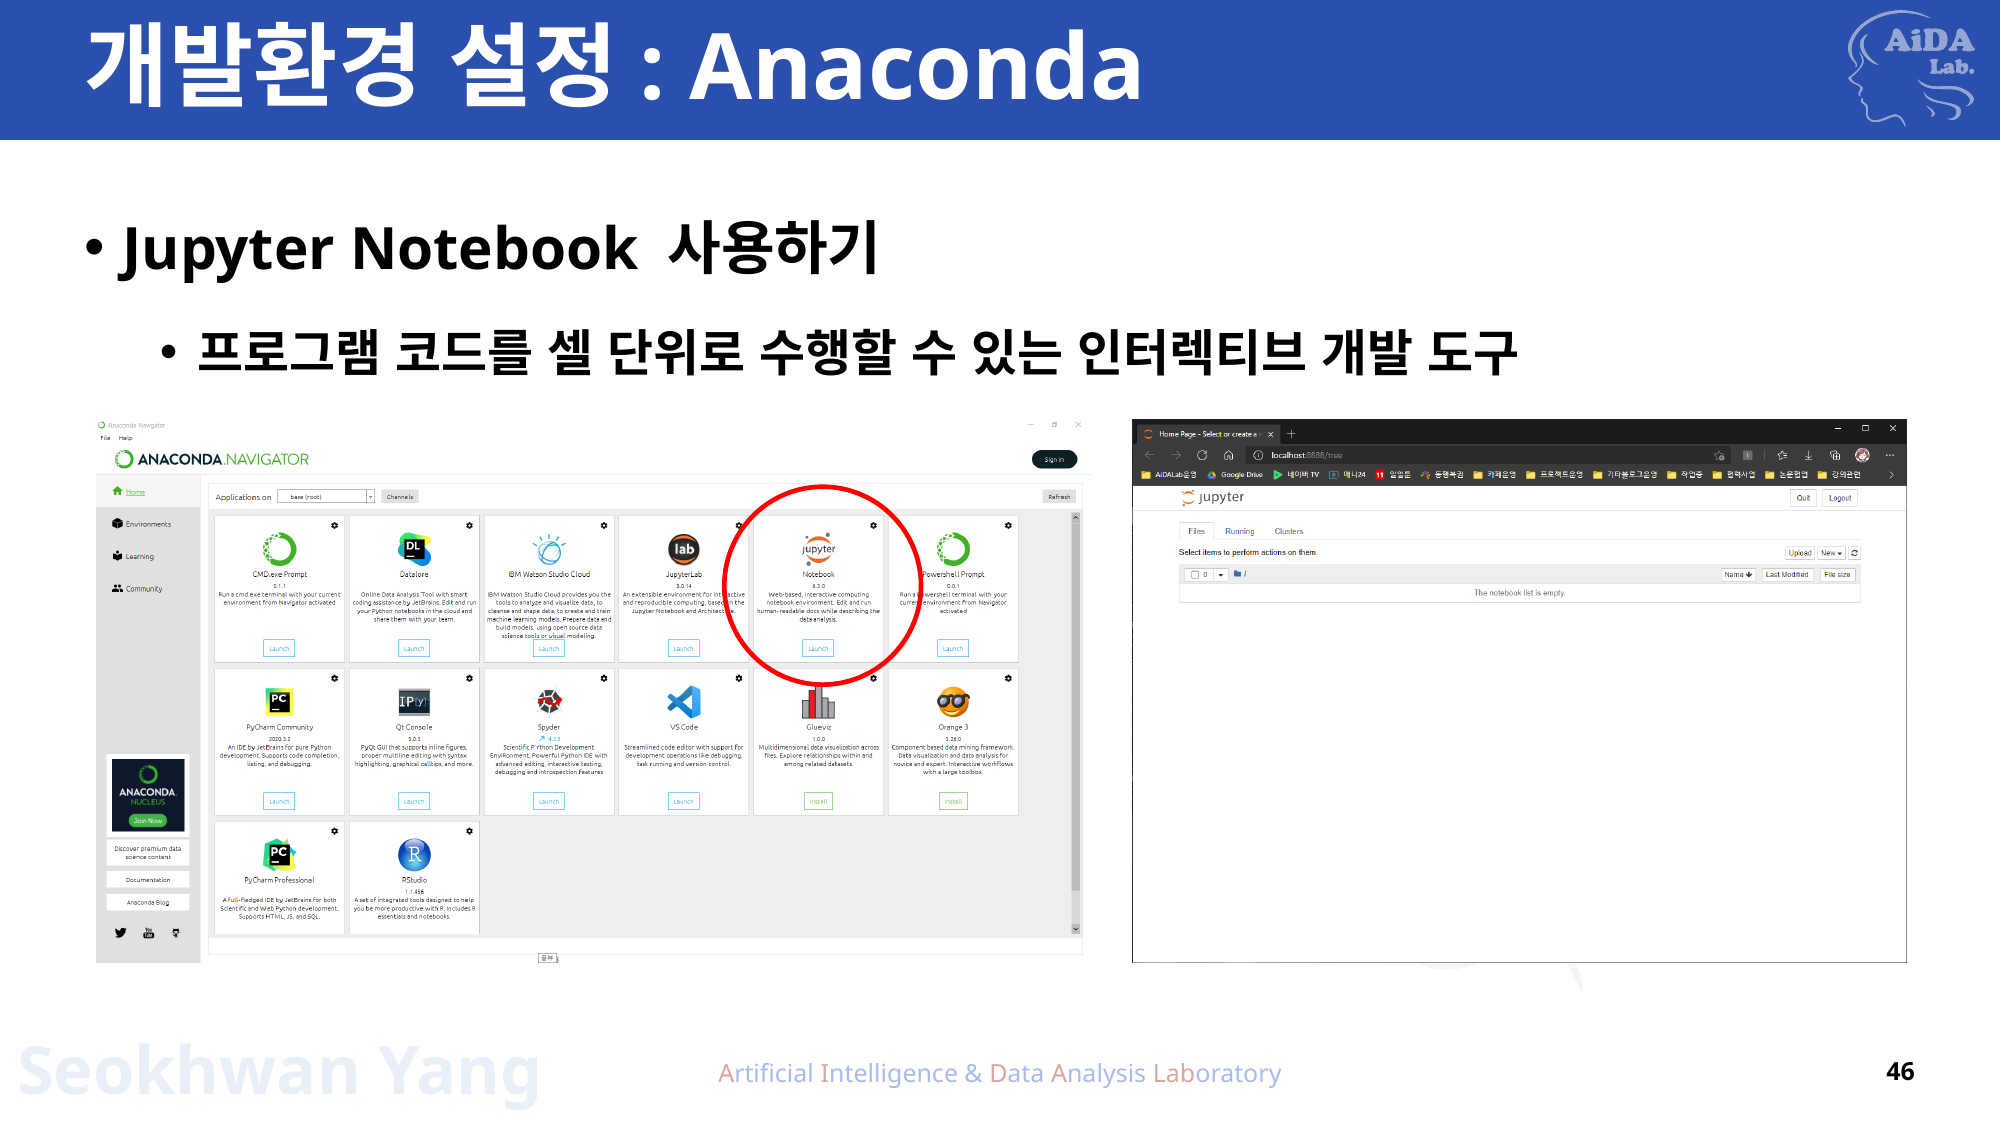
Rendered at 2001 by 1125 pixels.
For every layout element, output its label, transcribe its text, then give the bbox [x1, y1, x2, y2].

slide_number 46 [1412, 1042, 1930, 1103]
picture [1132, 419, 1907, 963]
footer Artificial Intelligence & Data Analysis Laboratory [662, 1042, 1338, 1103]
picture [96, 419, 1091, 963]
list Jupyter Notebook 사용하기 프로그램 코드를 셀 단위로 수행할 수 있는 인터렉티브 개발 도구 [69, 168, 1930, 1019]
title 개발환경 설정: Anaconda [69, 7, 1823, 133]
picture [1842, 7, 1980, 133]
